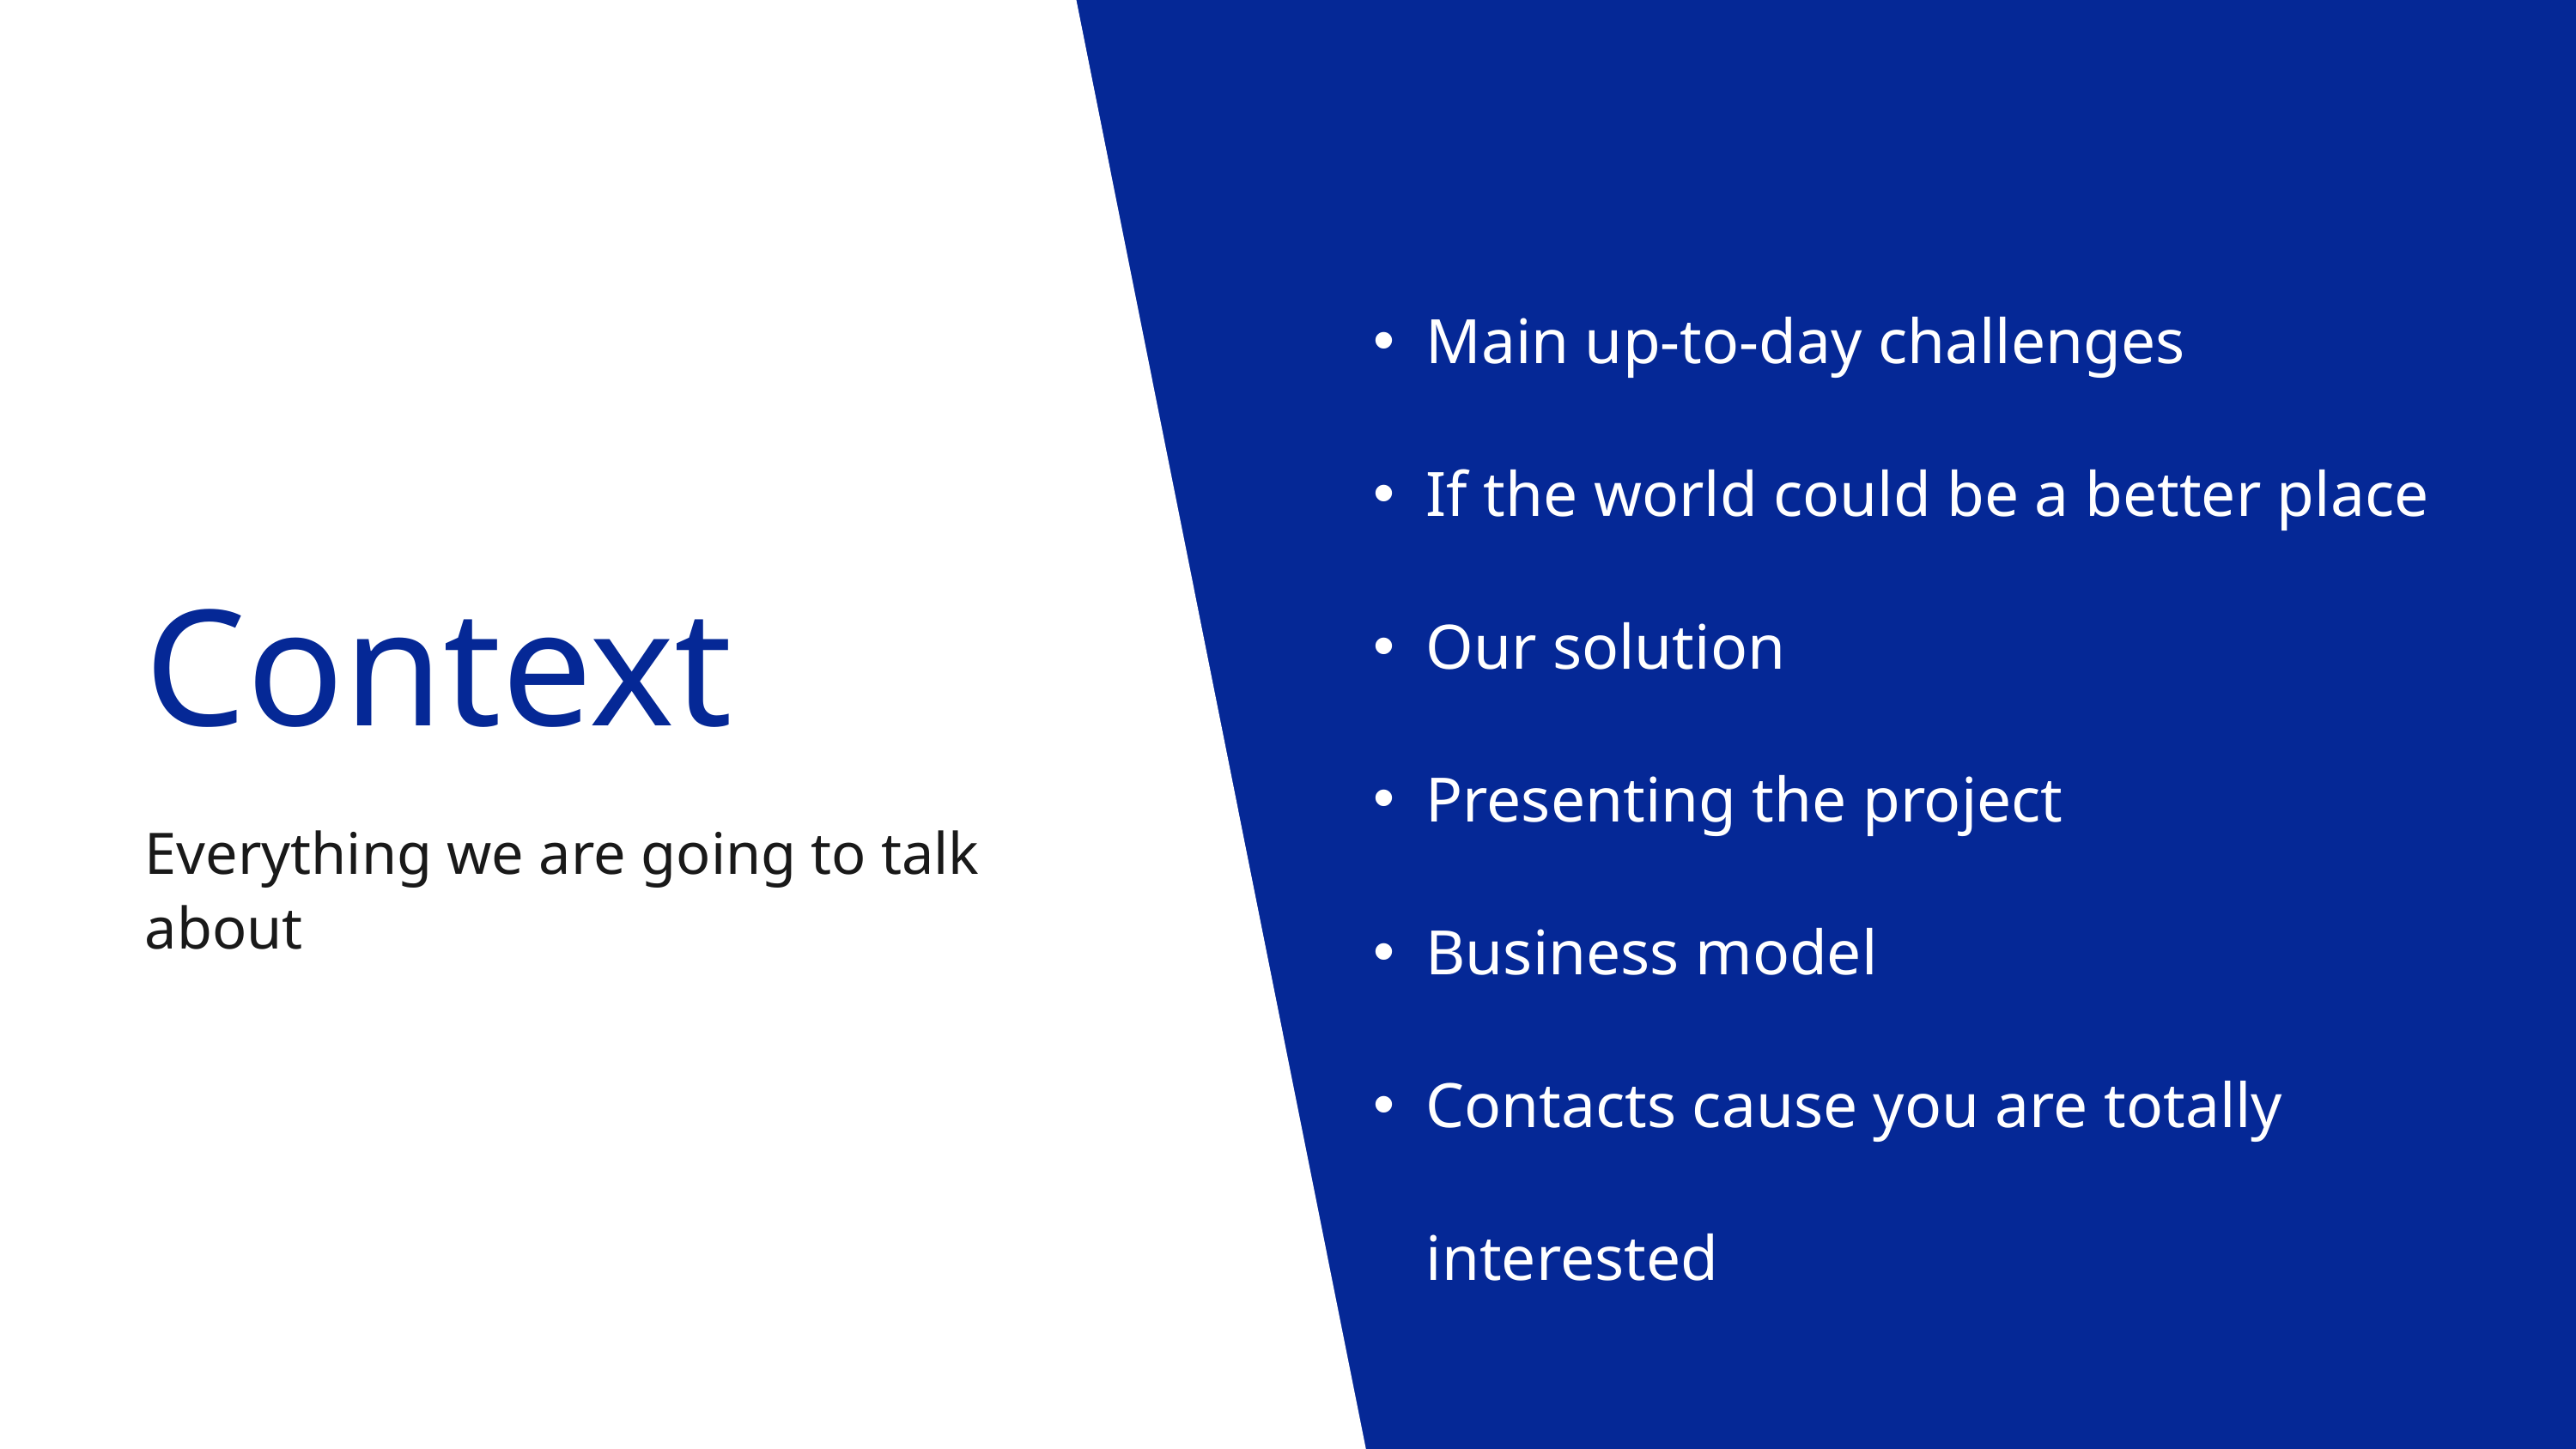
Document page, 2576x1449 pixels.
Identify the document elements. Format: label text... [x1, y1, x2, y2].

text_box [144, 566, 1115, 883]
text_box Main up-to-day challenges If the world could be a better place Our solution Presenting the project Business model Contacts cause you are totally interested [1321, 223, 2537, 1294]
text_box [0, 0, 1366, 1449]
